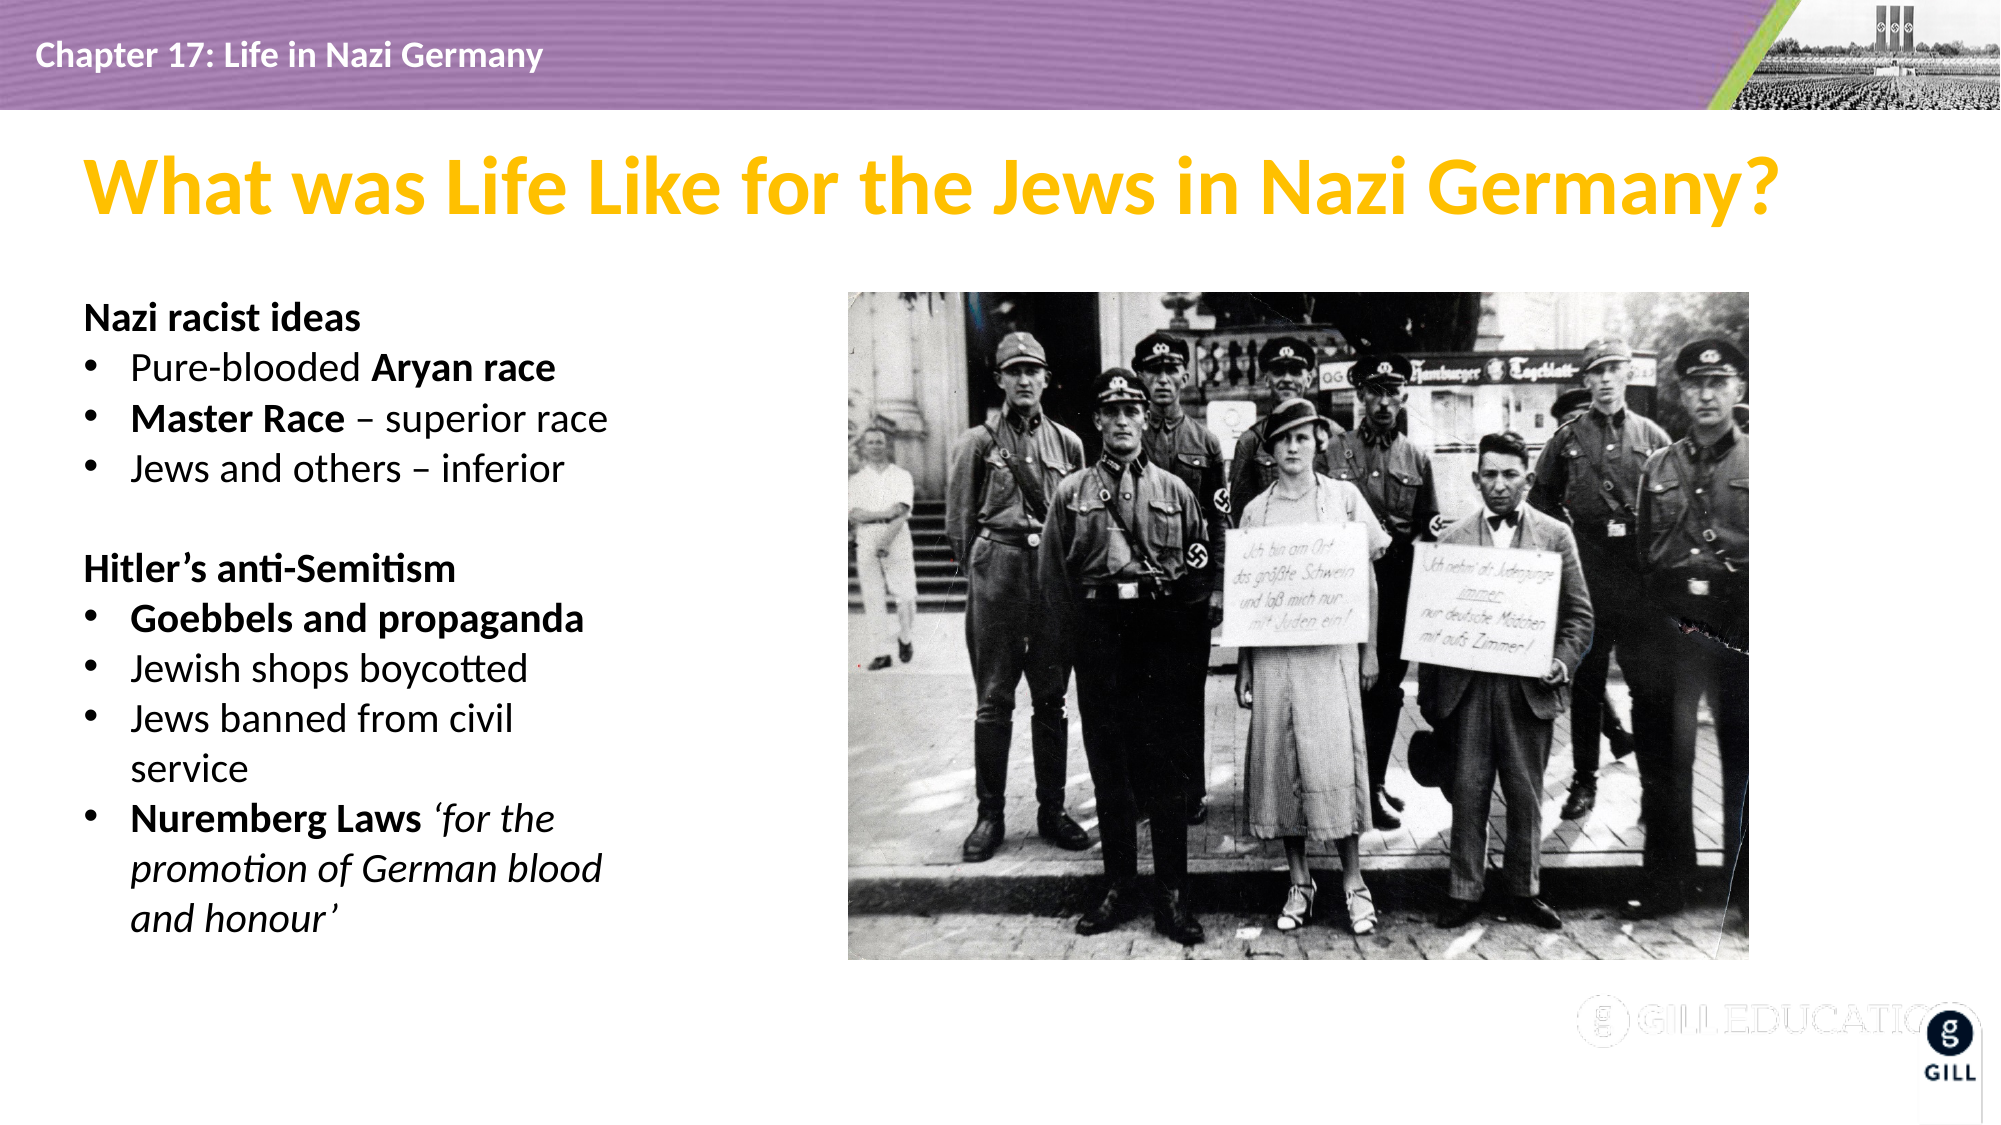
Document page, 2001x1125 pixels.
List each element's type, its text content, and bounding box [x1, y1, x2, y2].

title What was Life Like for the Jews in Nazi Germany? [68, 159, 2000, 216]
text_box Nazi racist ideas Pure-blooded Aryan race Master Race – superior race Jews and others – inferior Hitler’s anti-Semitism Goebbels and propaganda Jewish shops boycotted Jews banned from civil service Nuremberg Laws ‘for the promotion of German blood and honour’ [68, 282, 632, 948]
picture [848, 292, 2001, 1125]
picture [0, 0, 2000, 110]
